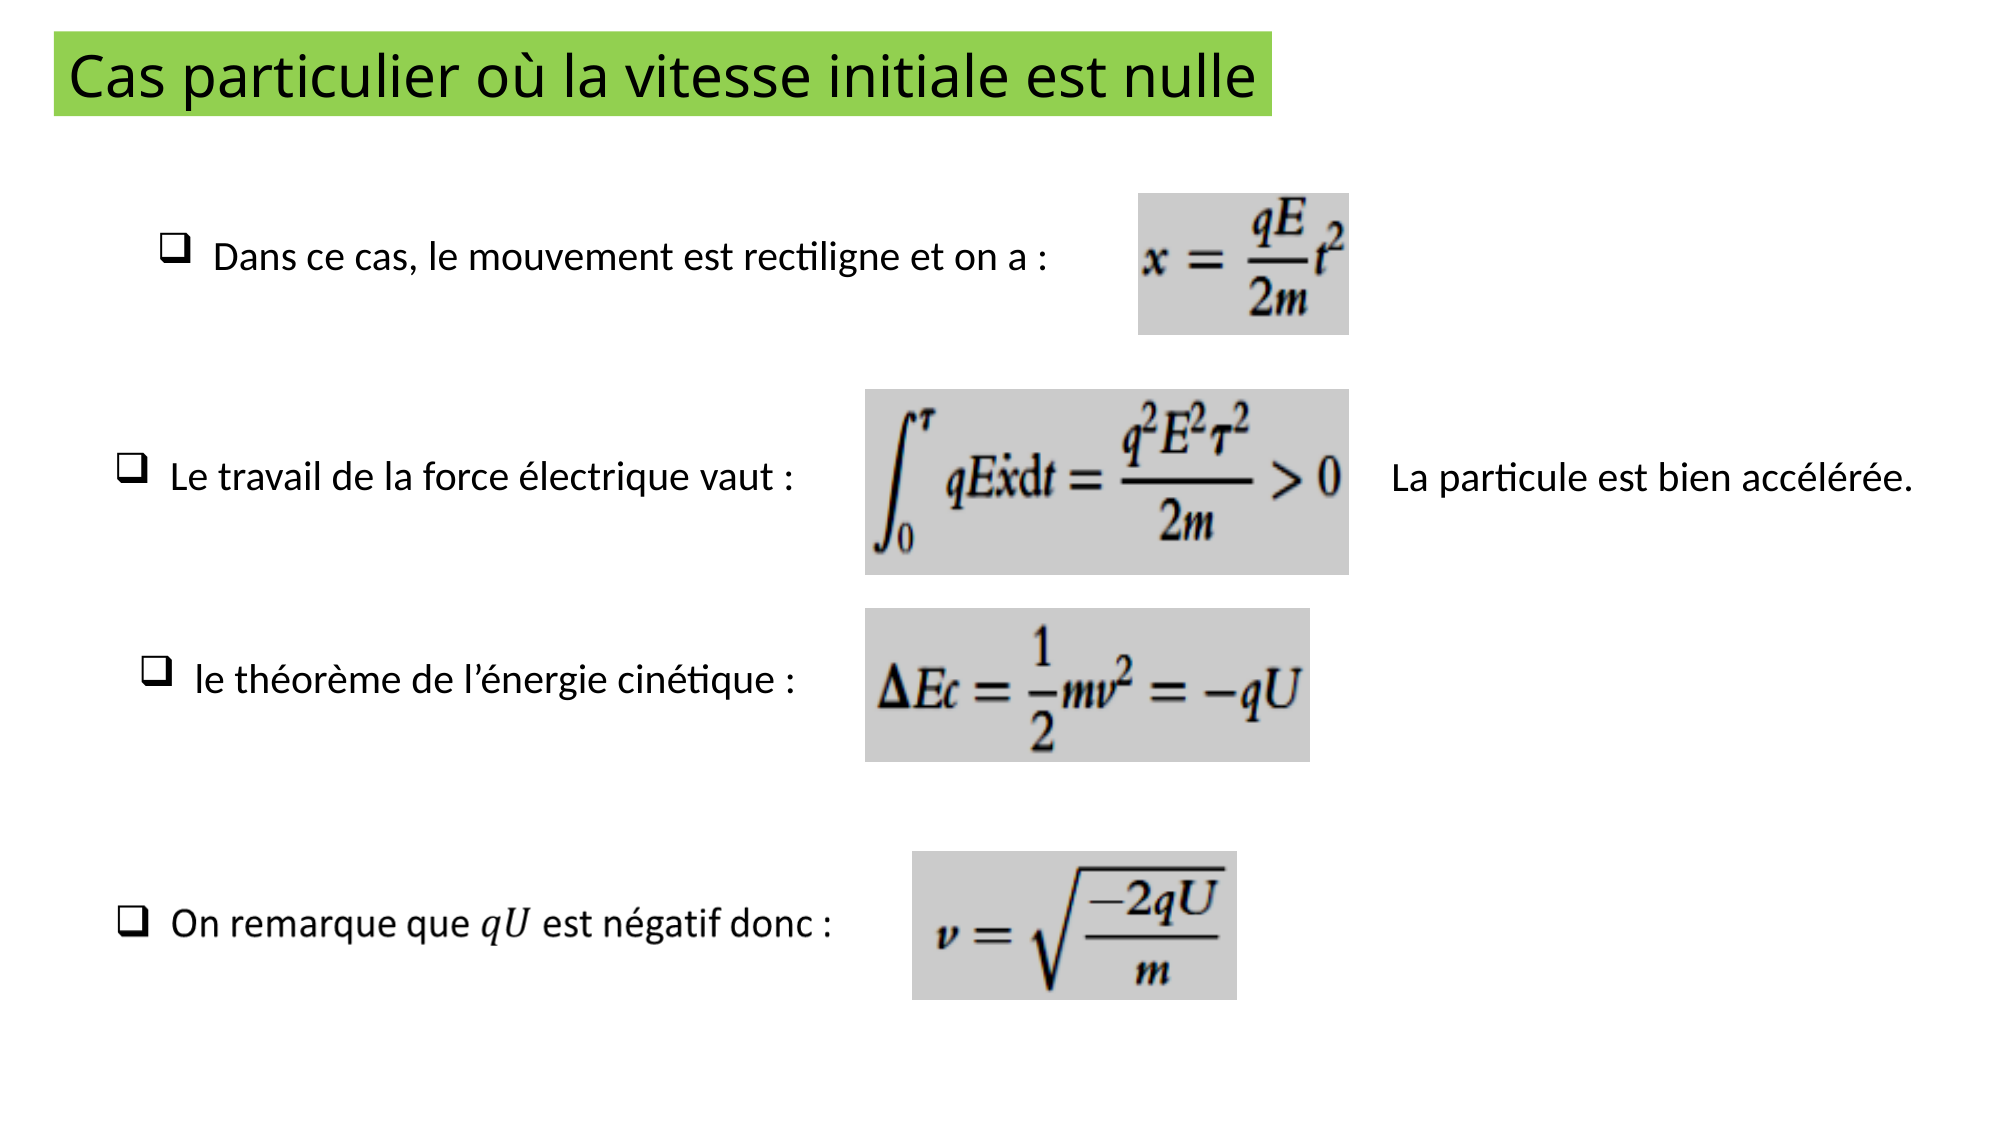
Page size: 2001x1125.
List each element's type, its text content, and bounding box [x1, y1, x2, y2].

text_box Cas particulier où la vitesse initiale est nulle [53, 31, 1272, 117]
picture [912, 851, 1237, 1000]
text_box Le travail de la force électrique vaut : [99, 441, 865, 507]
picture [865, 608, 1309, 762]
text_box La particule est bien accélérée. [1376, 442, 1929, 508]
picture [865, 389, 1349, 575]
text_box Dans ce cas, le mouvement est rectiligne et on a : [142, 221, 1064, 286]
picture [1138, 193, 1349, 335]
text_box le théorème de l’énergie cinétique : [123, 644, 811, 710]
text_box [99, 889, 855, 956]
